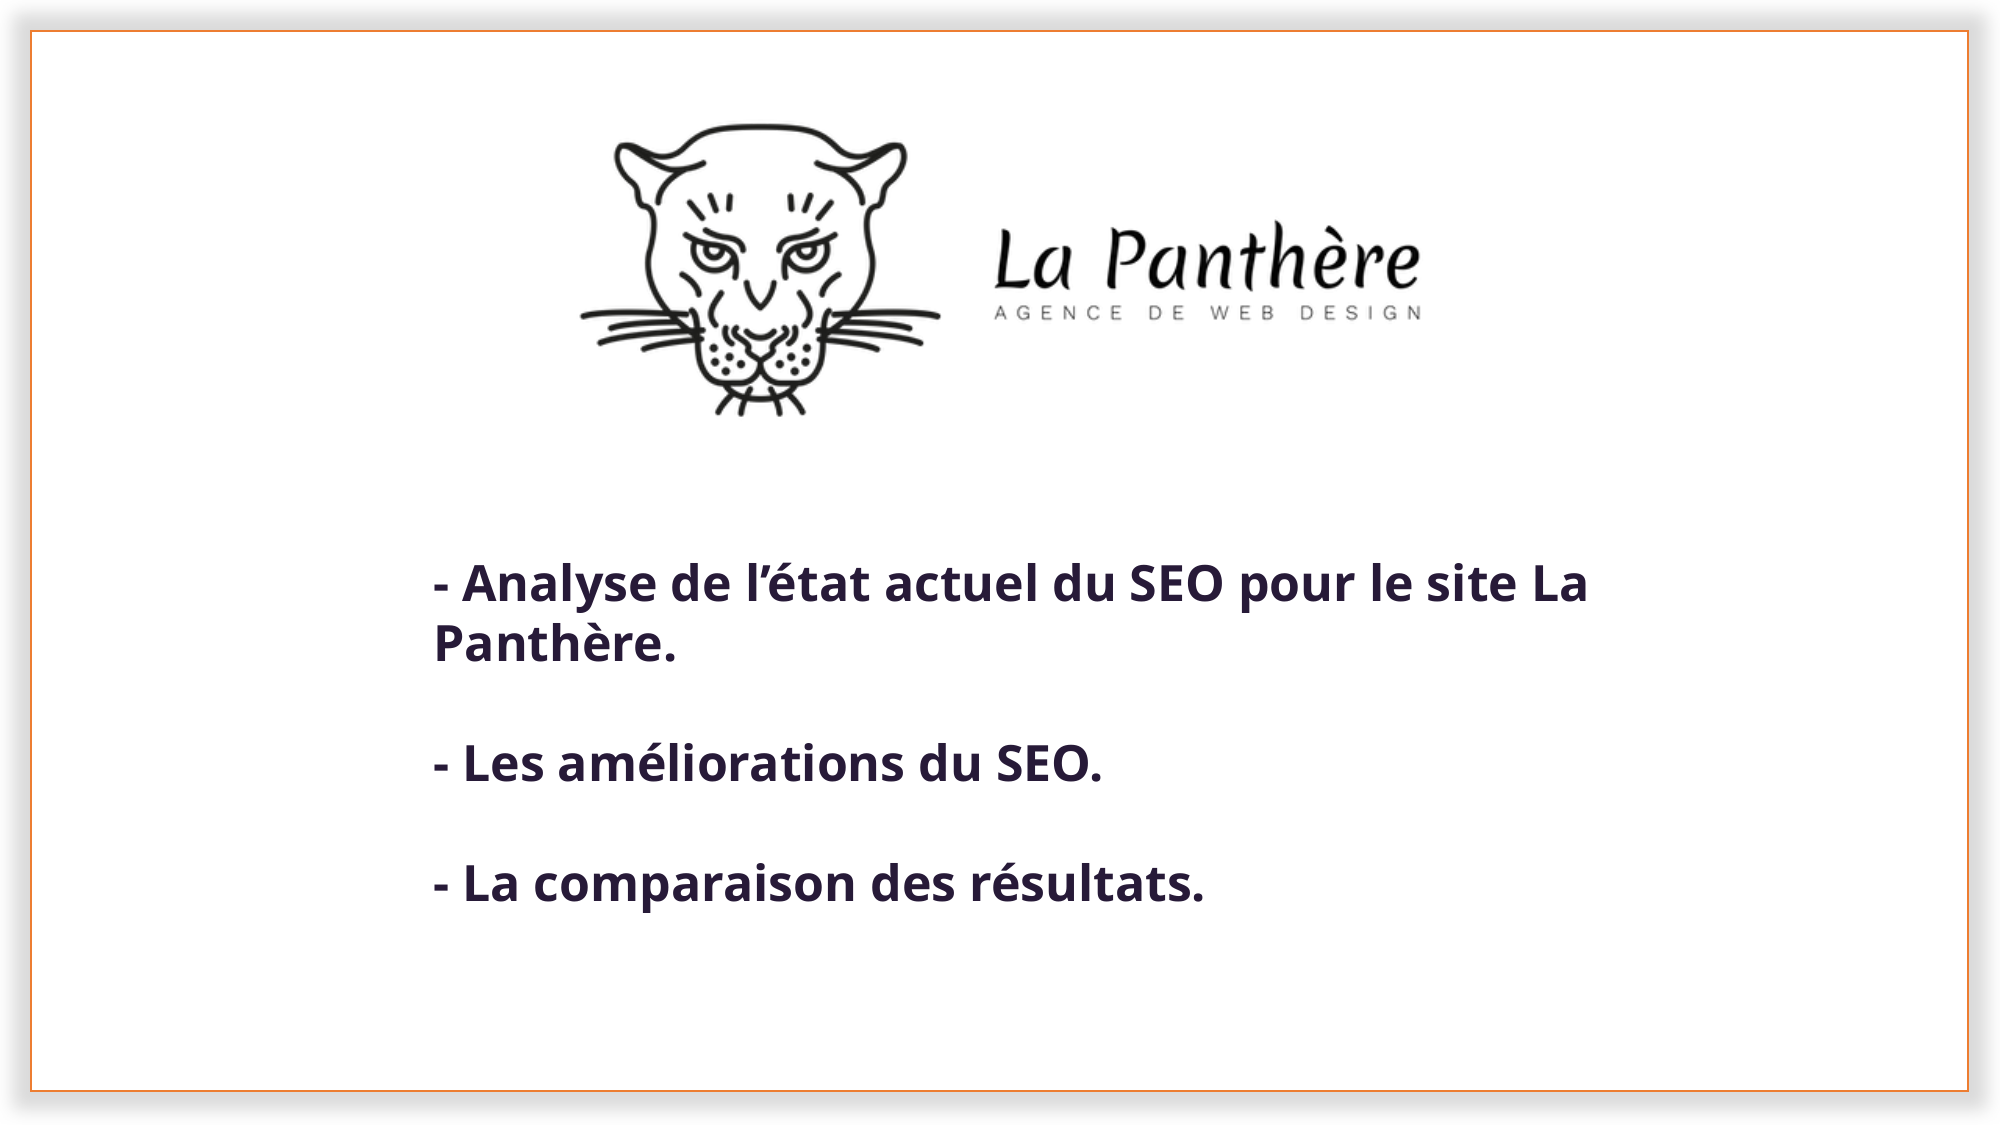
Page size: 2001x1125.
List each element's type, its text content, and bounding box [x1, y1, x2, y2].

text_box - Analyse de l’état actuel du SEO pour le site La Panthère. - Les améliorations du SEO. - La comparaison des résultats. [418, 544, 1654, 920]
picture [374, 13, 1625, 528]
text_box [30, 30, 1969, 1092]
